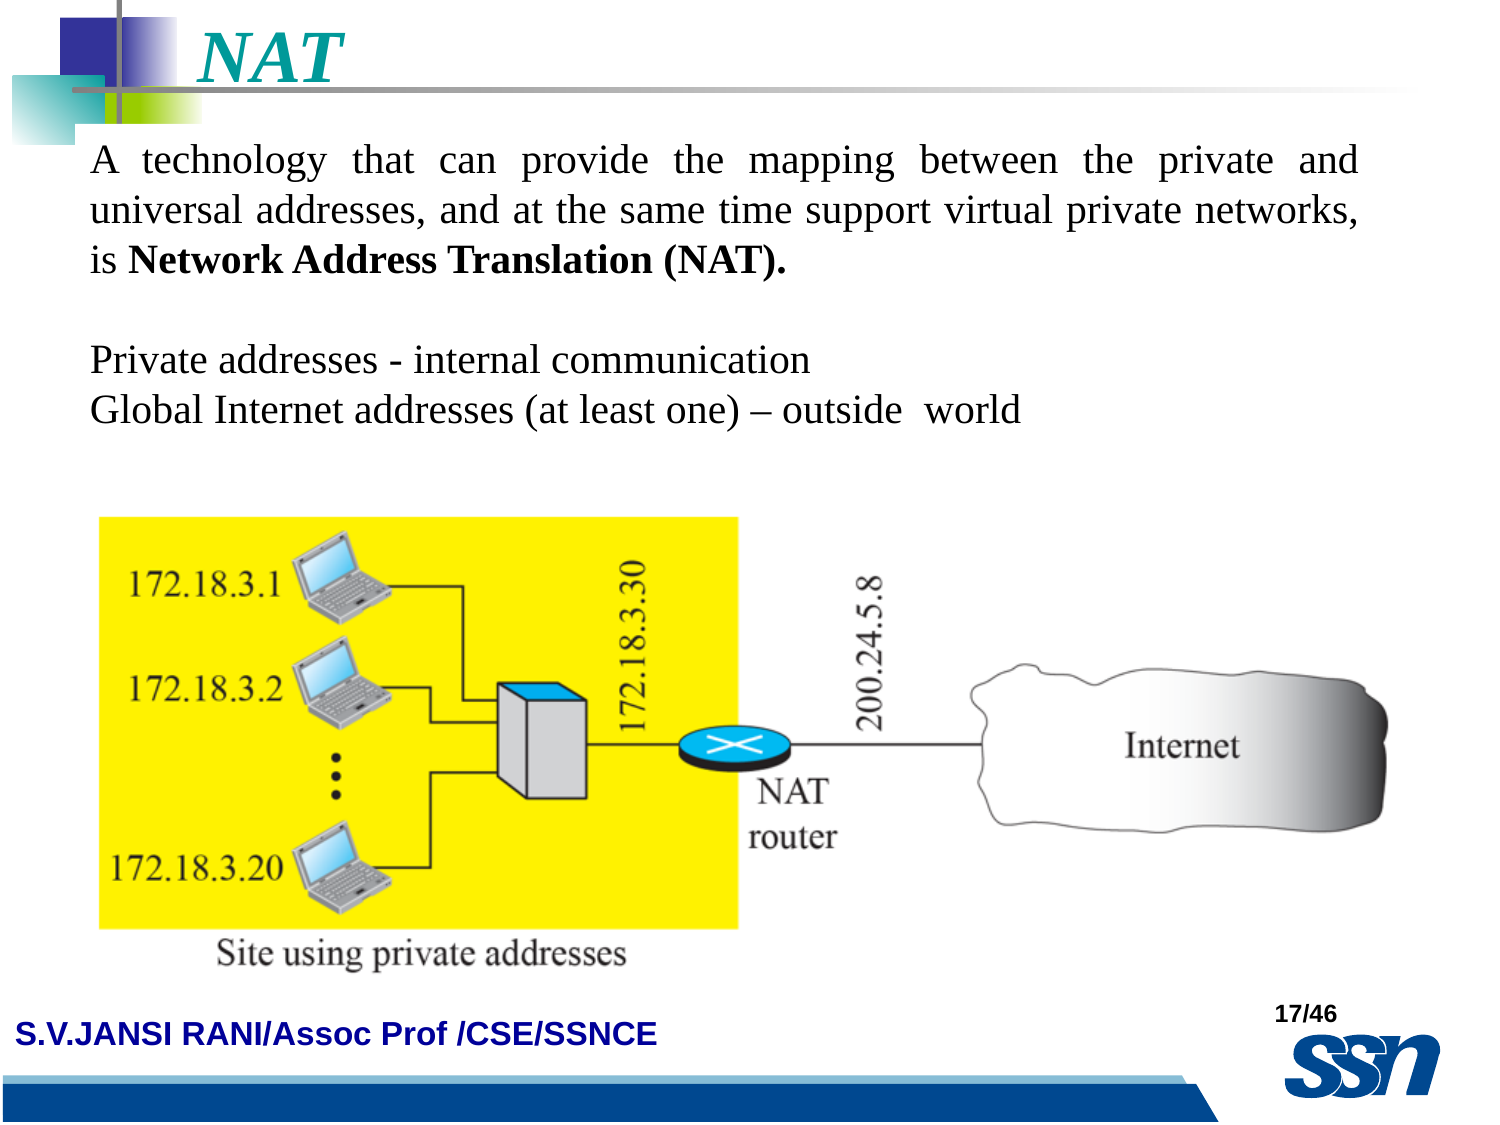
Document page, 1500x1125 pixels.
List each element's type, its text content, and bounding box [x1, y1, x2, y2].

text_box [105, 93, 116, 123]
text_box [72, 87, 182, 93]
text_box [141, 93, 202, 123]
text_box A technology that can provide the mapping between the private and universal addresses, and at the same time support virtual private networks, is Network Address Translation (NAT). Private addresses - internal communication Global Internet addresses (at least one) – outside world [75, 123, 1375, 489]
text_box [122, 17, 177, 86]
text_box NAT [182, 0, 359, 105]
text_box [12, 75, 105, 145]
text_box [359, 87, 1423, 93]
text_box [116, 93, 122, 123]
picture [86, 492, 1409, 990]
text_box [60, 17, 116, 86]
text_box [122, 93, 141, 123]
text_box [116, 0, 122, 87]
